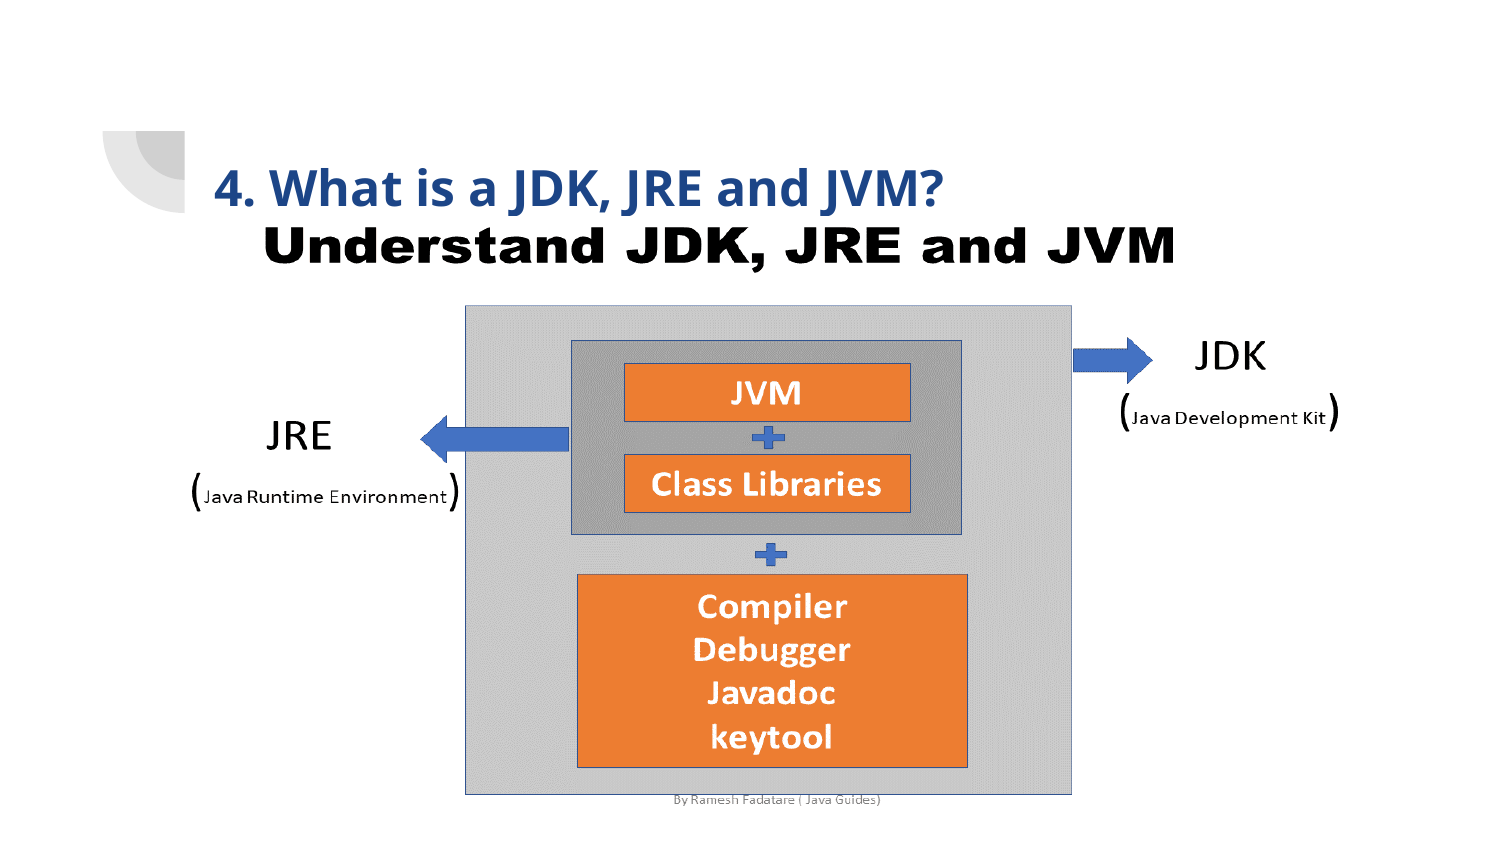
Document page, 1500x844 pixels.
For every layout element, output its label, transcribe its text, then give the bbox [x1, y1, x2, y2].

title 4. What is a JDK, JRE and JVM? [184, 132, 1368, 216]
picture [184, 216, 1368, 827]
